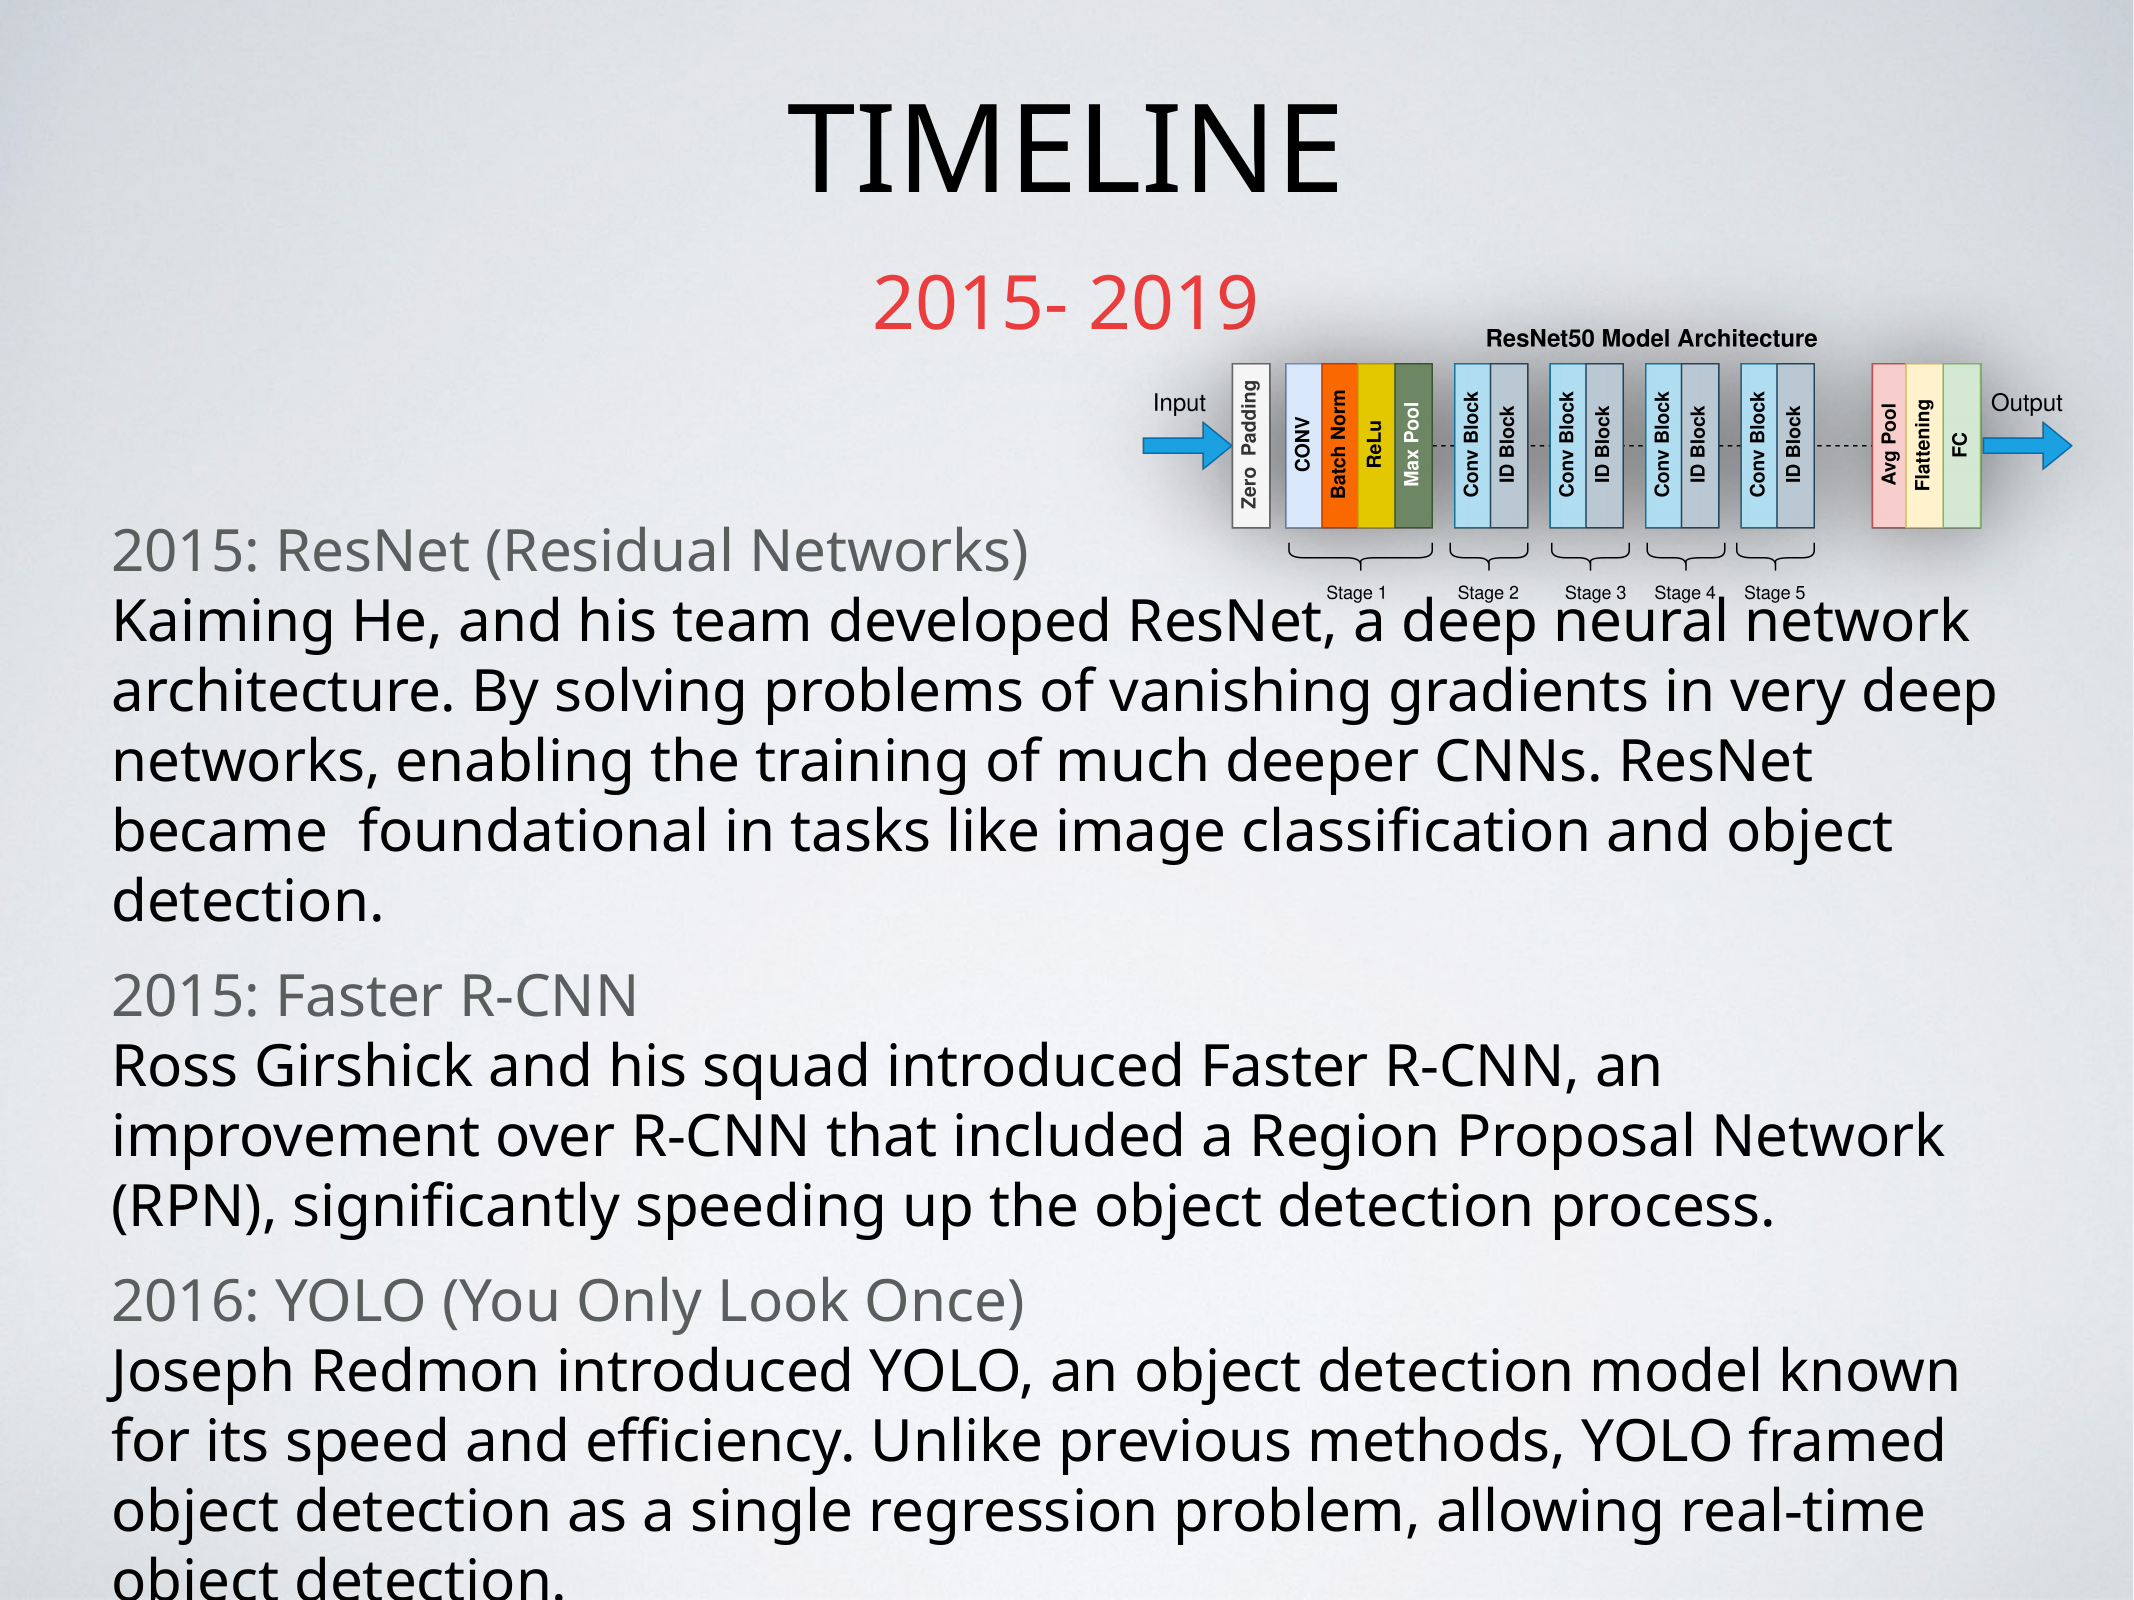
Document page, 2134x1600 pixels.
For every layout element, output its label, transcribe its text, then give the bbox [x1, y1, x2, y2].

text_box 2015: ResNet (Residual Networks) Kaiming He, and his team developed ResNet, a deep neural network architecture. By solving problems of vanishing gradients in very deep networks, enabling the training of much deeper CNNs. ResNet became foundational in tasks like image classification and object detection. 2015: Faster R-CNN Ross Girshick and his squad introduced Faster R-CNN, an improvement over R-CNN that included a Region Proposal Network (RPN), significantly speeding up the object detection process. 2016: YOLO (You Only Look Once) Joseph Redmon introduced YOLO, an object detection model known for its speed and efficiency. Unlike previous methods, YOLO framed object detection as a single regression problem, allowing real-time object detection. [103, 505, 2031, 1600]
text_box 2015- 2019 [864, 246, 1269, 354]
picture [0, 0, 2134, 1600]
title Timeline [57, 59, 2076, 228]
